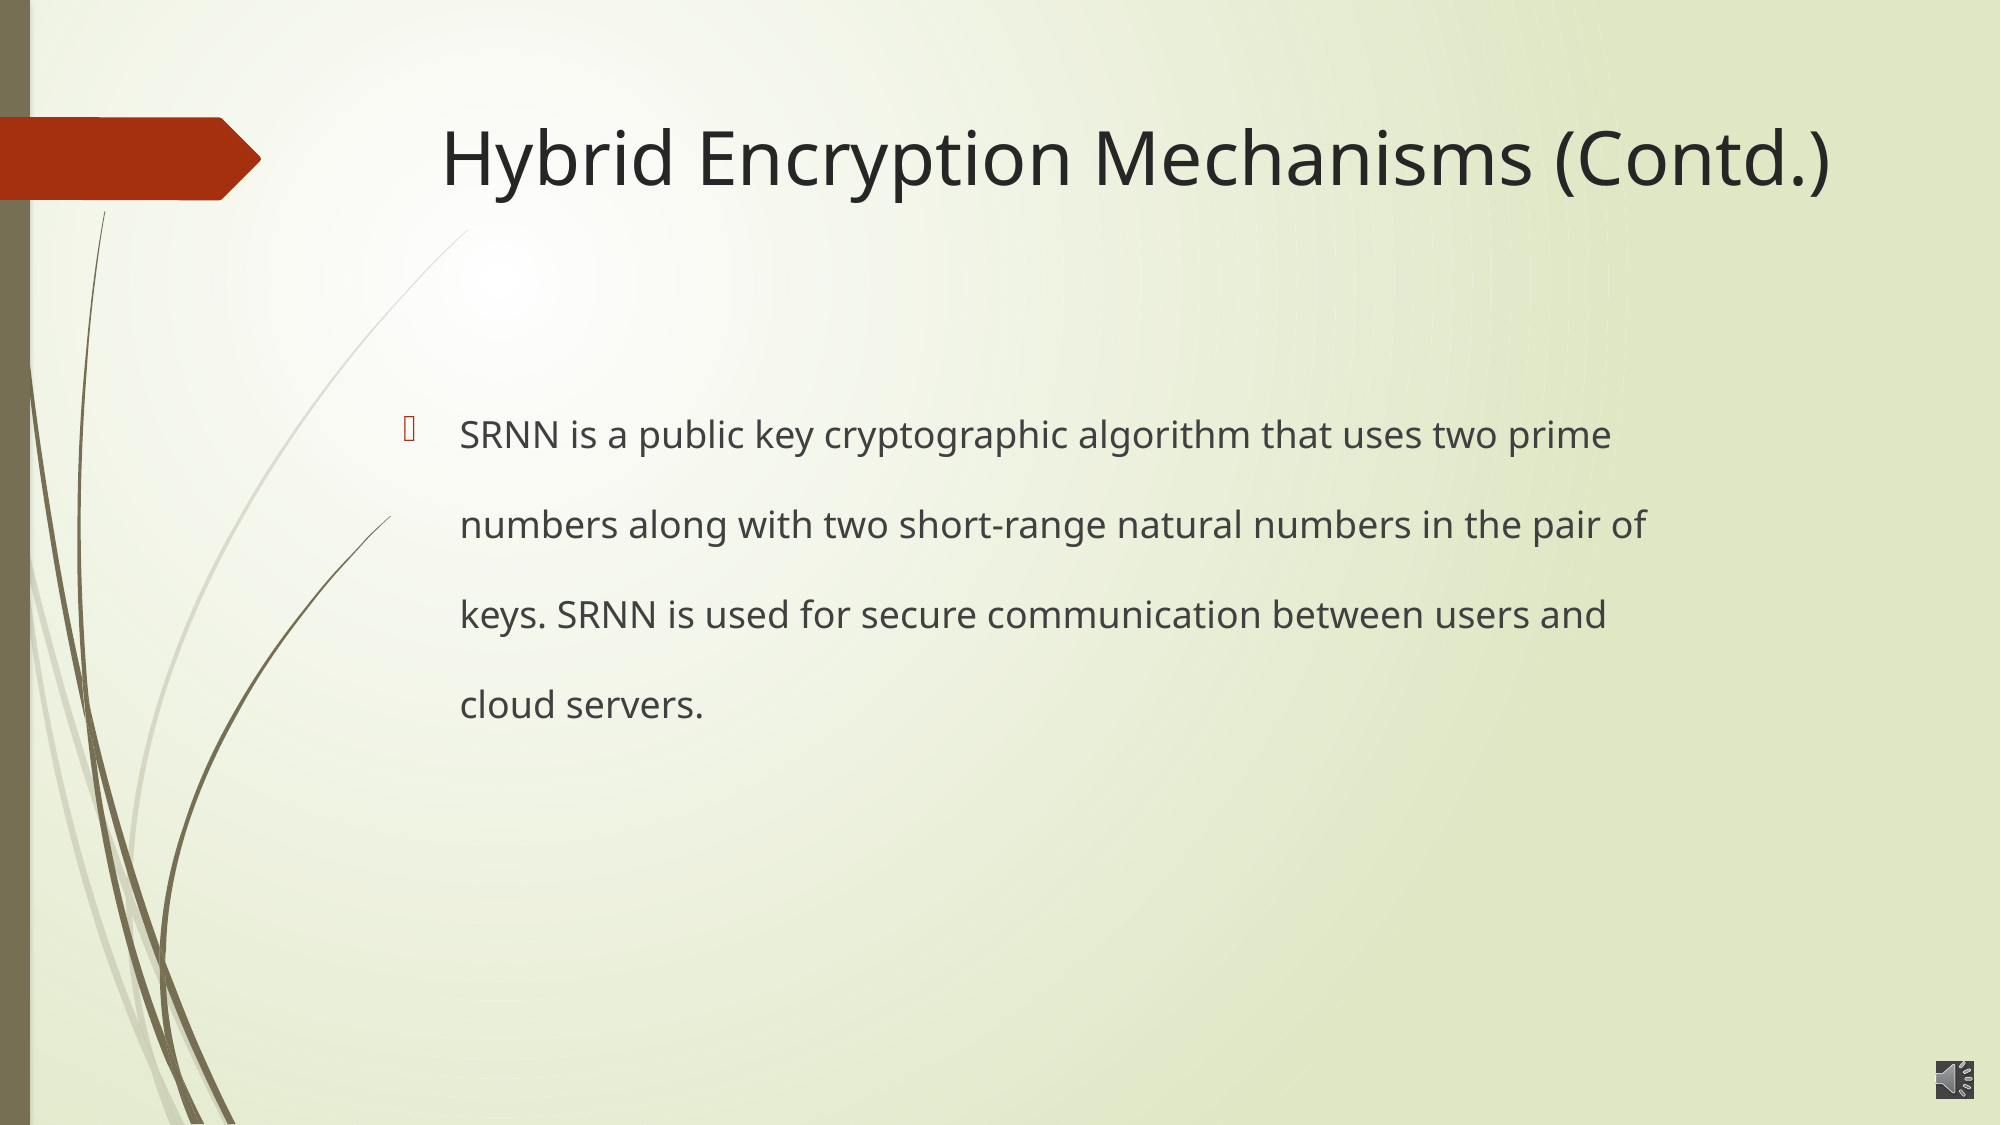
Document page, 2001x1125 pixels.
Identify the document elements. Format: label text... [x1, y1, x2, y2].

list SRNN is a public key cryptographic algorithm that uses two prime numbers along with two short-range natural numbers in the pair of keys. SRNN is used for secure communication between users and cloud servers. [388, 358, 1706, 978]
title Hybrid Encryption Mechanisms (Contd.) [425, 102, 1888, 313]
picture [1934, 1059, 1976, 1101]
